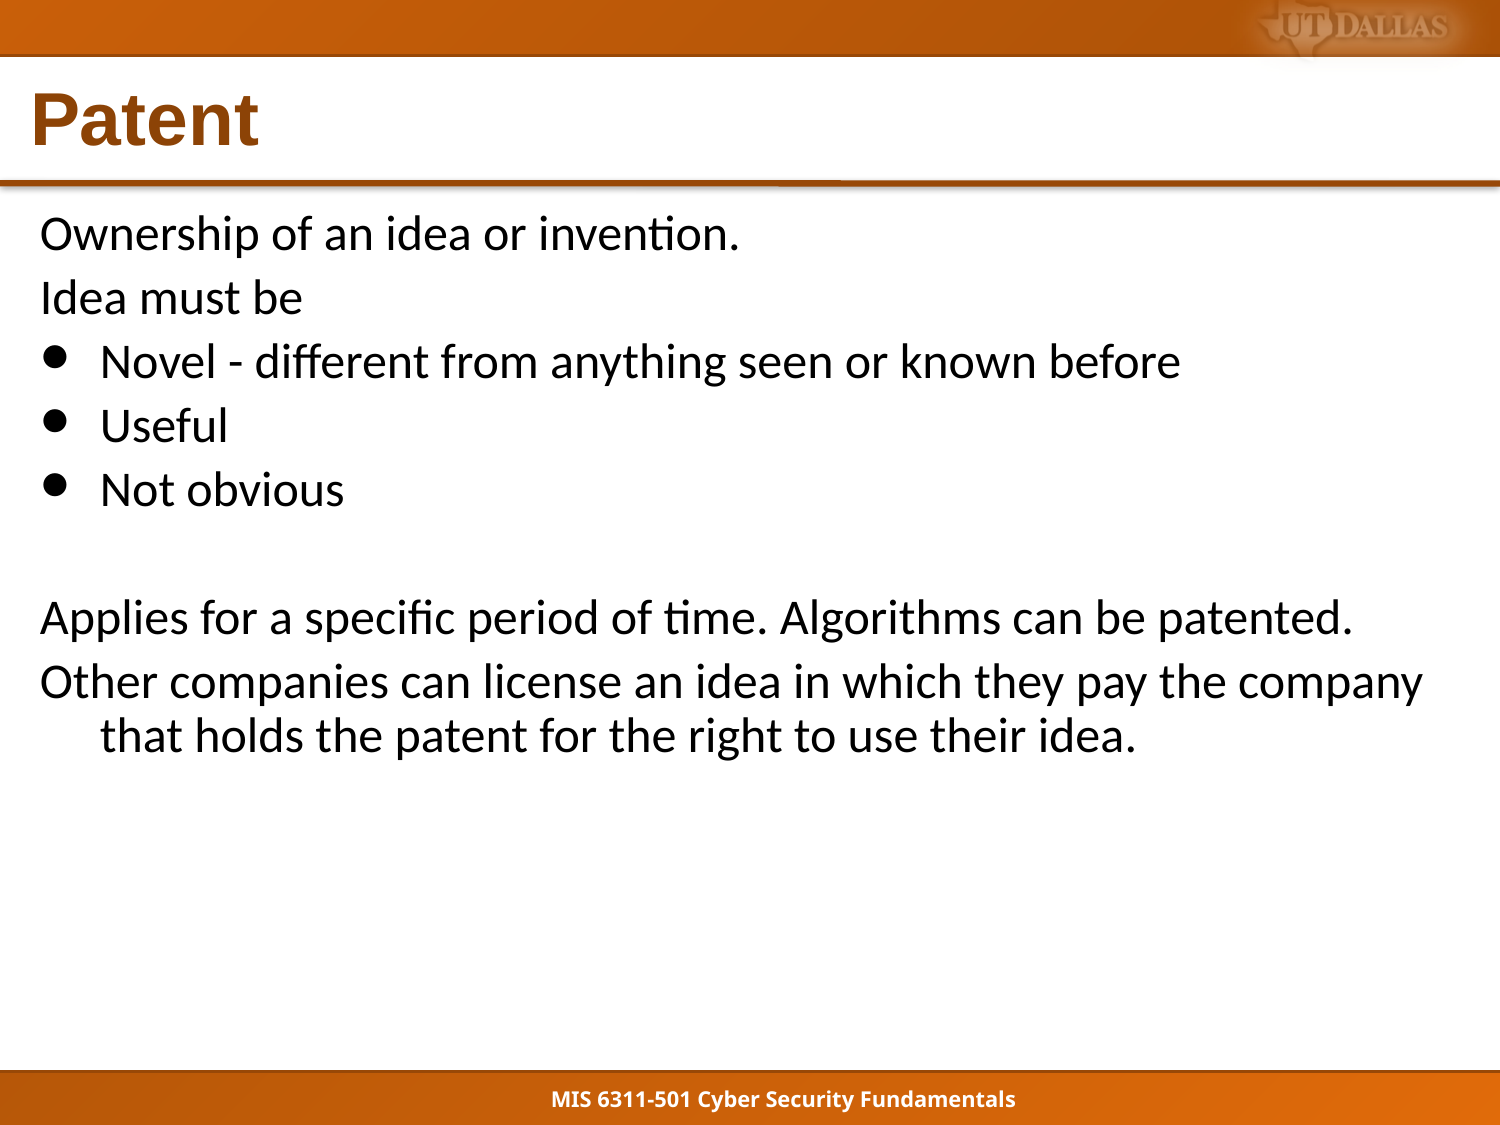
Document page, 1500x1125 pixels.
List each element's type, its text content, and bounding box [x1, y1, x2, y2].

title Patent [0, 64, 1500, 178]
picture [1218, 0, 1500, 64]
list Ownership of an idea or invention. Idea must be Novel - different from anything seen or known before Useful Not obvious Applies for a specific period of time. Algorithms can be patented. Other companies can license an idea in which they pay the company that holds the patent for the right to use their idea. [24, 199, 1500, 1077]
